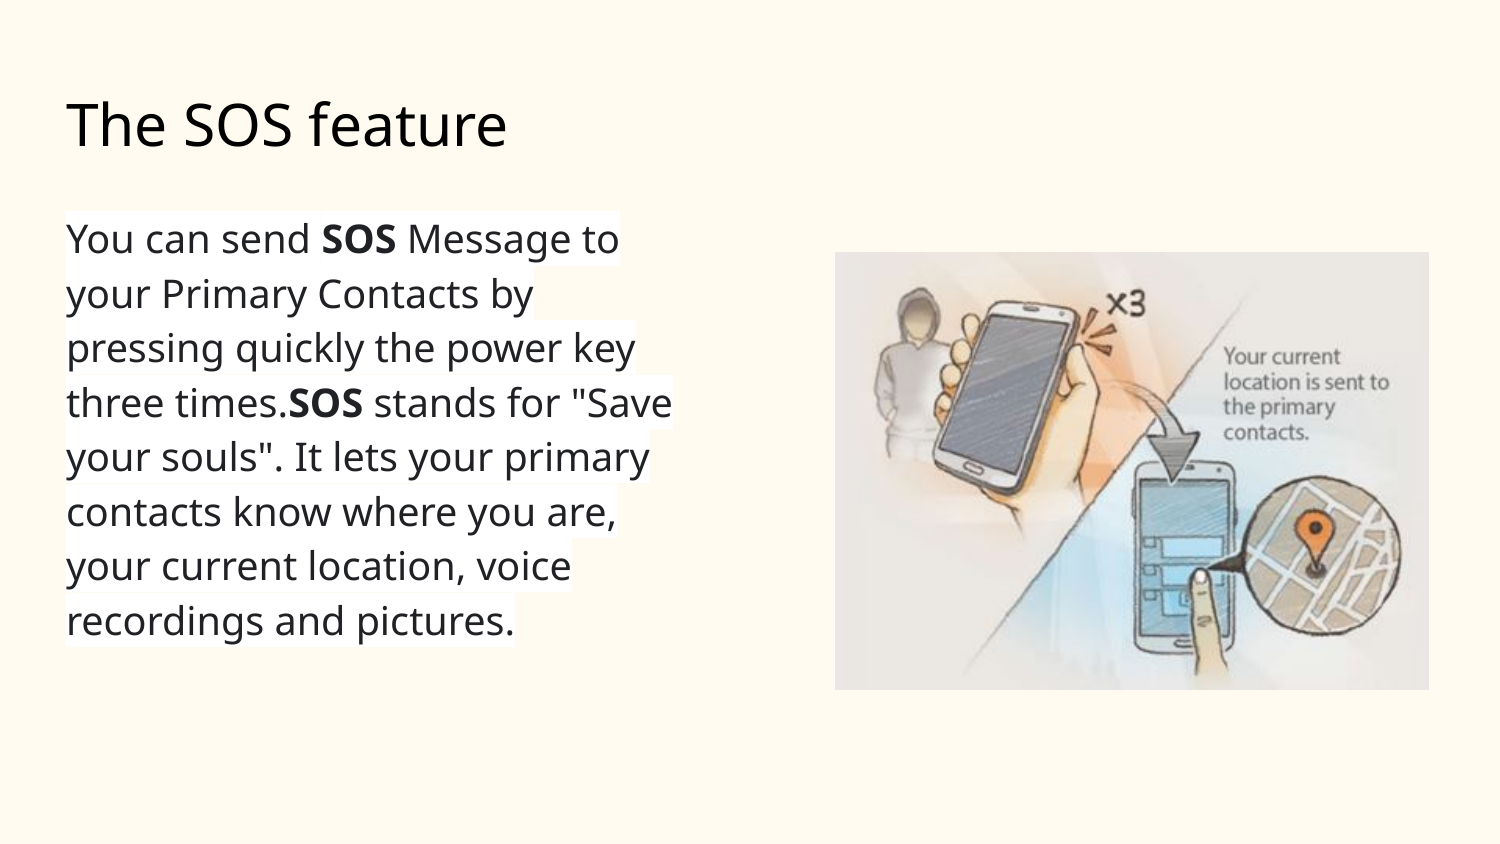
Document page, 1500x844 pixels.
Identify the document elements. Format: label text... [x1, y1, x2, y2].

title The SOS feature [51, 72, 1449, 174]
picture [834, 251, 1430, 690]
list You can send SOS Message to your Primary Contacts by pressing quickly the power key three times.SOS stands for "Save your souls". It lets your primary contacts know where you are, your current location, voice recordings and pictures. [51, 192, 708, 750]
